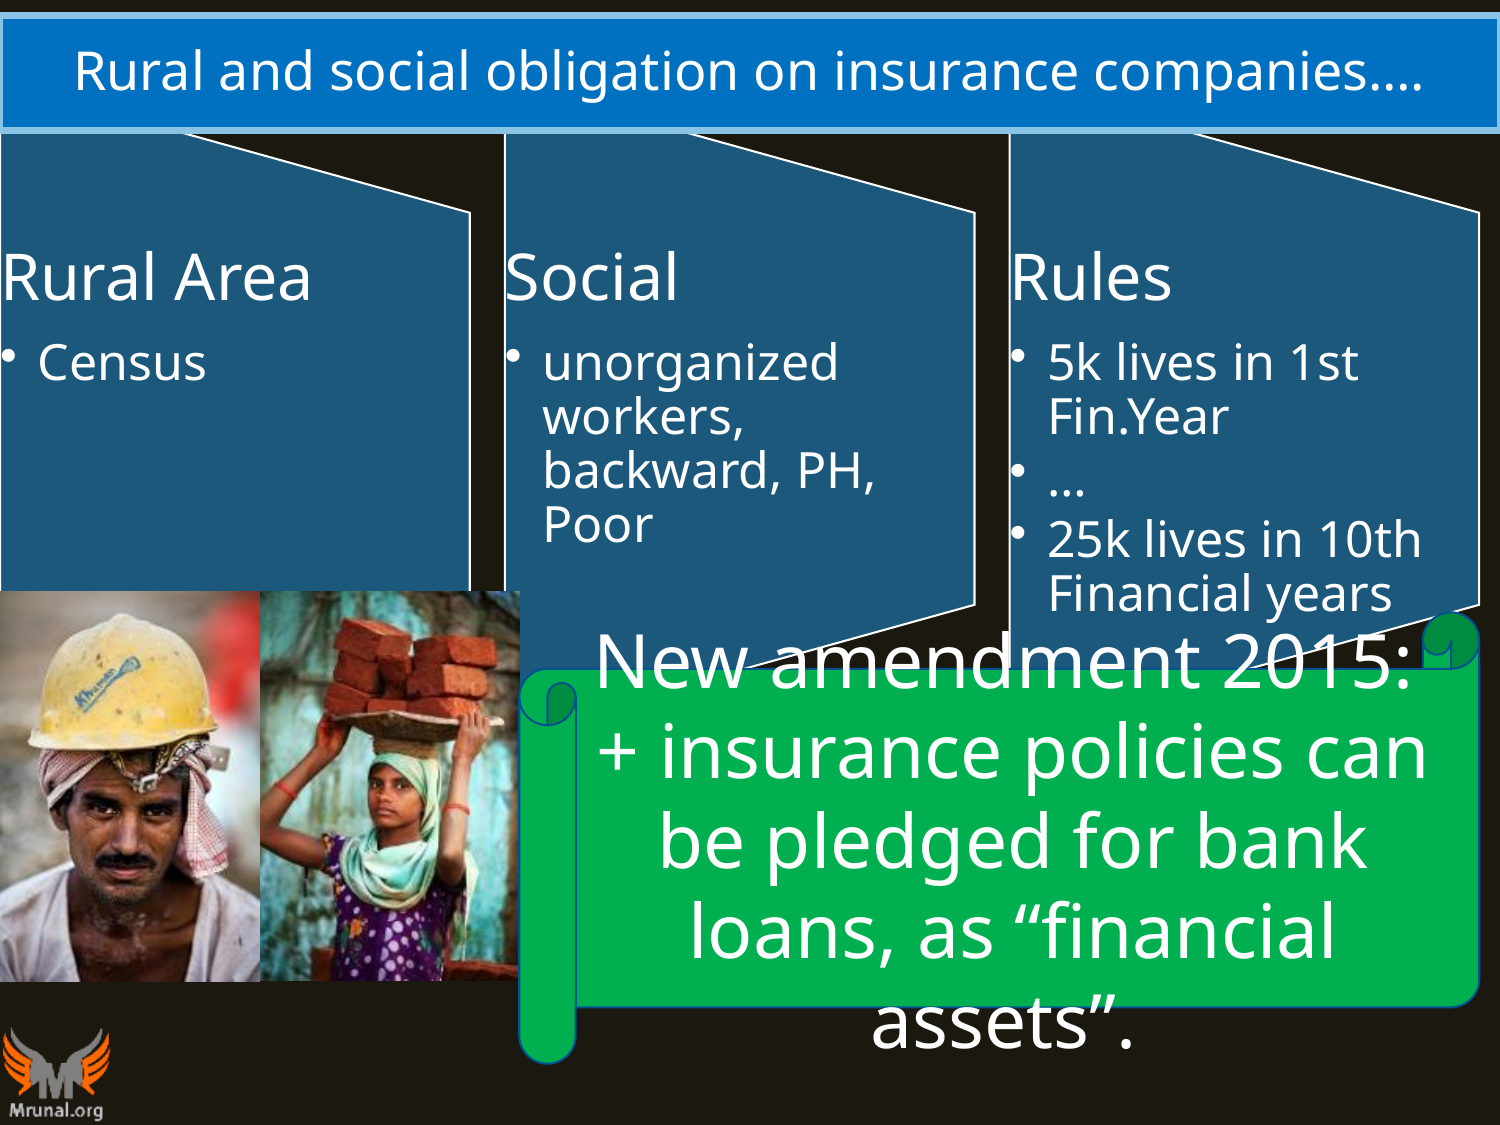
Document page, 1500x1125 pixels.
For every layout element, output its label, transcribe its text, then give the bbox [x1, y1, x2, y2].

picture [0, 591, 520, 982]
title Rural and social obligation on insurance companies…. [0, 12, 1500, 134]
text_box New amendment 2015: + insurance policies can be pledged for bank loans, as “financial assets”. [518, 636, 1481, 1065]
picture [0, 1024, 114, 1125]
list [0, 82, 1480, 736]
